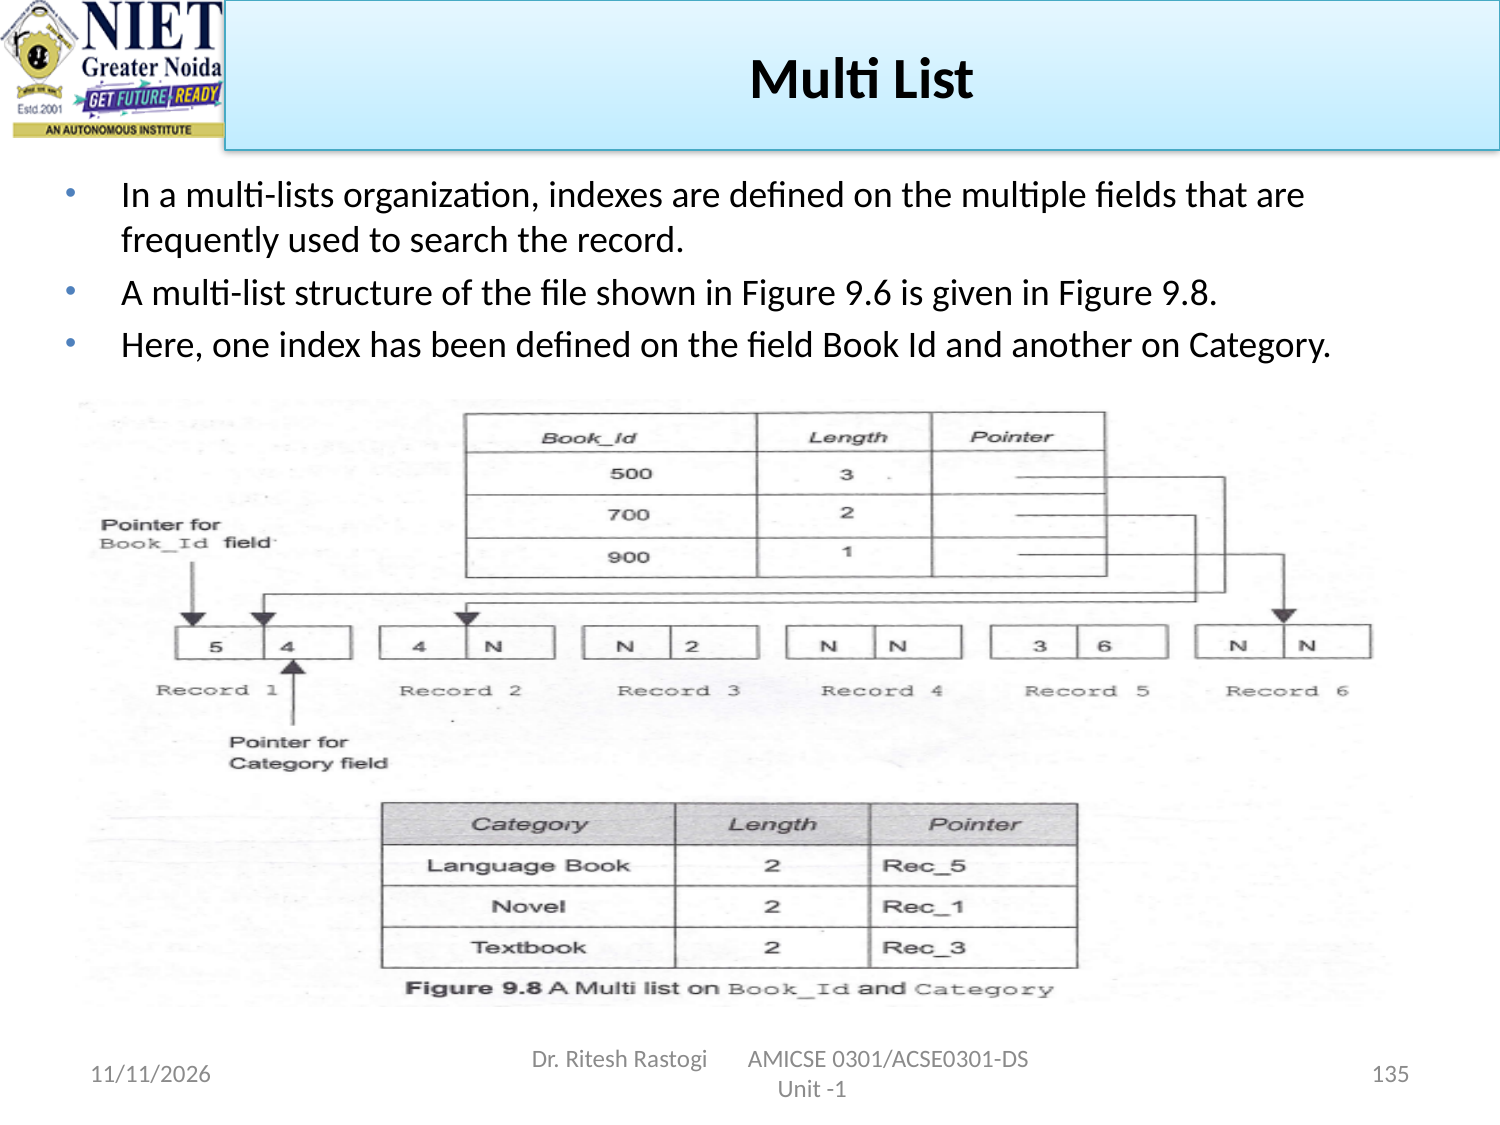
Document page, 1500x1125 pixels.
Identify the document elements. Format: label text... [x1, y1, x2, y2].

slide_number 15-Jan-23 [75, 1042, 425, 1103]
picture [74, 399, 1413, 1007]
slide_number 135 [1113, 1042, 1425, 1103]
list In a multi-lists organization, indexes are defined on the multiple fields that are frequently used to search the record. A multi-list structure of the file shown in Figure 9.6 is given in Figure 9.8. Here, one index has been defined on the field Book Id and another on Category. [50, 162, 1413, 438]
footer Dr. Ritesh Rastogi AMICSE 0301/ACSE0301-DS Unit -1 [512, 1042, 1113, 1103]
picture [0, 0, 226, 138]
text_box Multi List [224, 0, 1500, 151]
